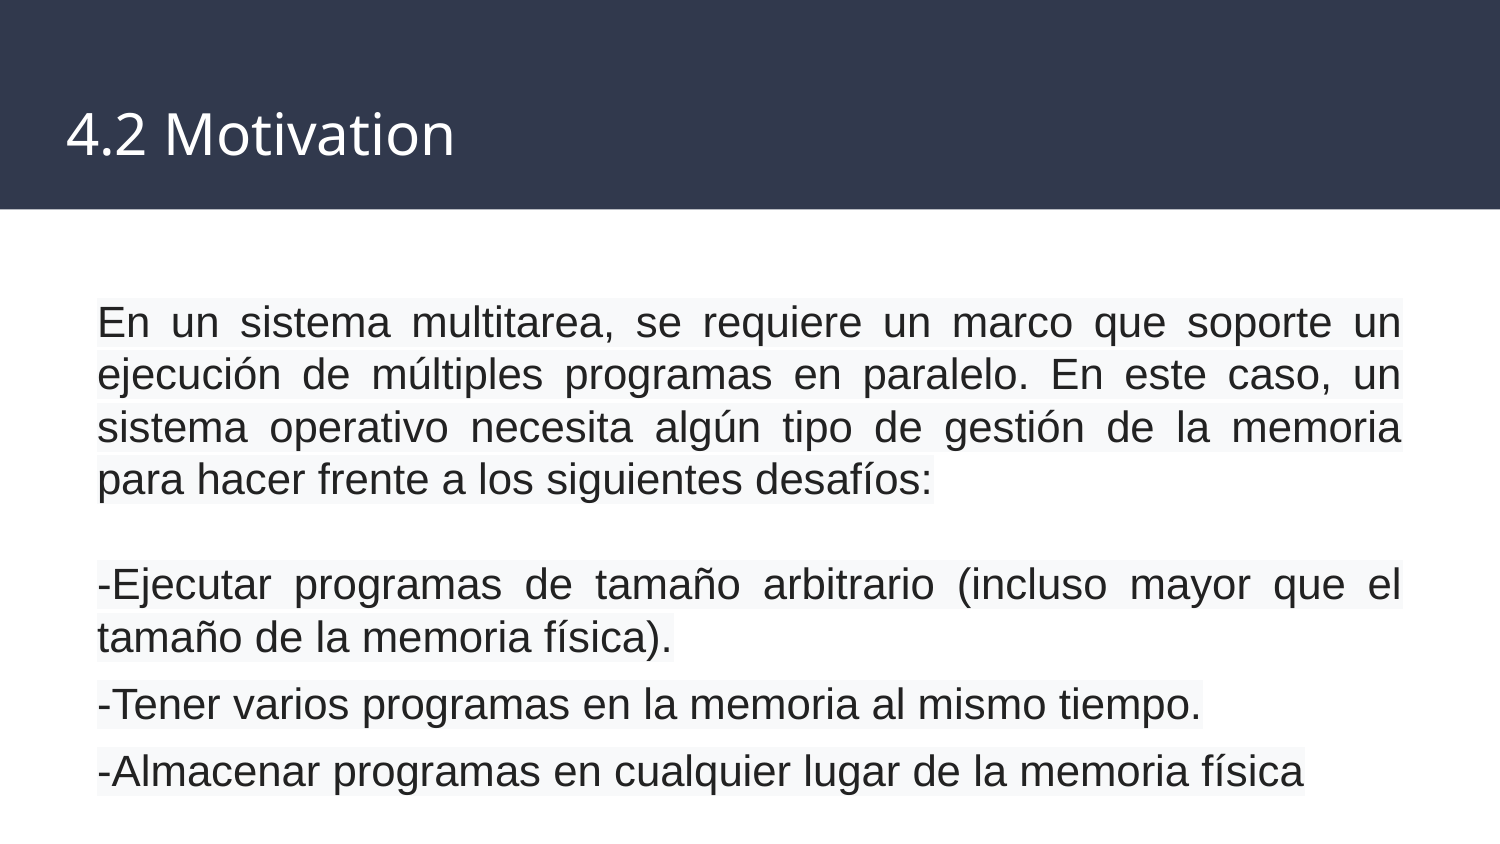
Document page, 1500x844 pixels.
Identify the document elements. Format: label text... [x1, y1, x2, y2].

text_box En un sistema multitarea, se requiere un marco que soporte un ejecución de múltiples programas en paralelo. En este caso, un sistema operativo necesita algún tipo de gestión de la memoria para hacer frente a los siguientes desafíos: -Ejecutar programas de tamaño arbitrario (incluso mayor que el tamaño de la memoria física). -Tener varios programas en la memoria al mismo tiempo. -Almacenar programas en cualquier lugar de la memoria física [82, 278, 1418, 367]
title 4.2 Motivation [51, 82, 1449, 185]
